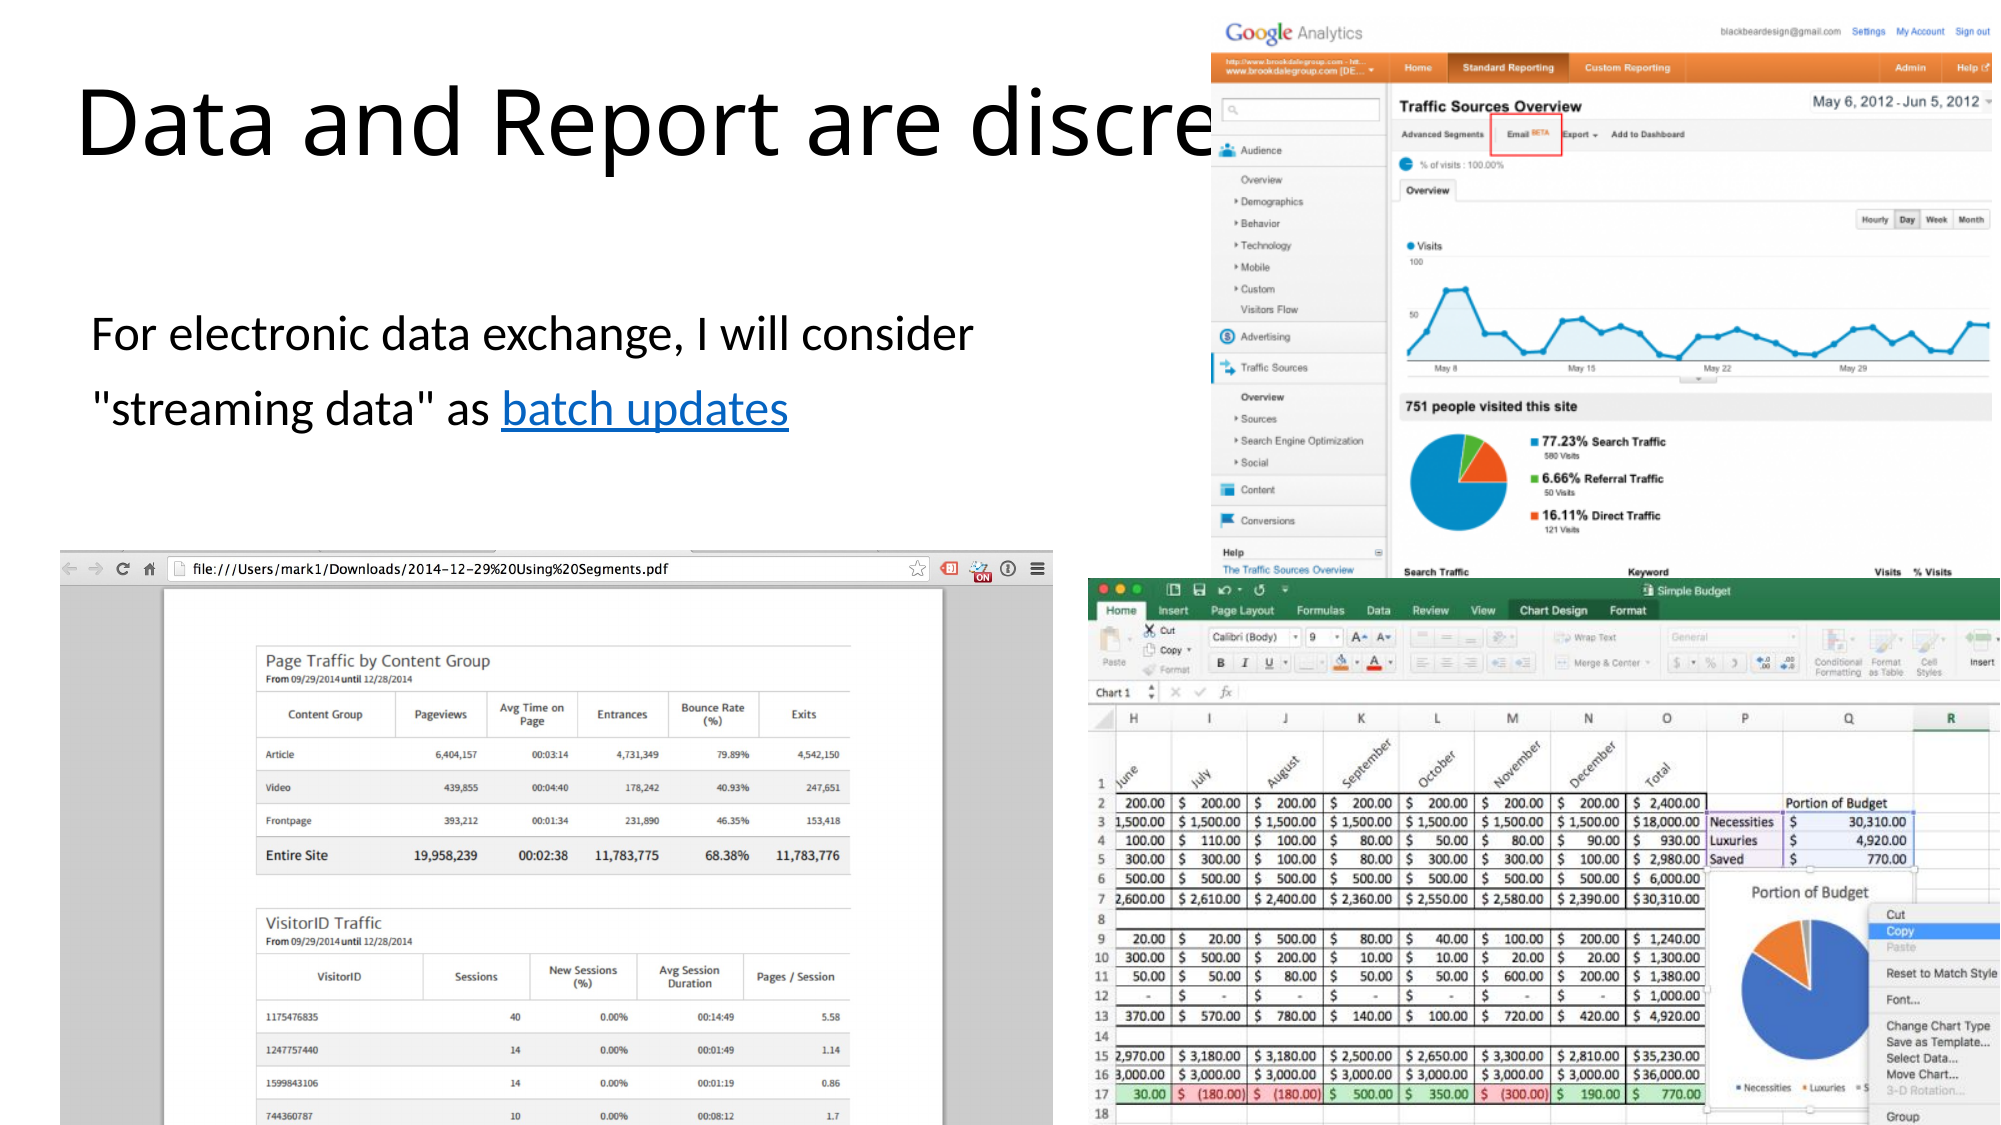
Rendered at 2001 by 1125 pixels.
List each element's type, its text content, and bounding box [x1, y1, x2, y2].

title Data and Report are discrete [59, 17, 1211, 235]
picture [60, 550, 1053, 1125]
picture [1088, 16, 2000, 1125]
list For electronic data exchange, I will consider "streaming data" as batch updates [76, 143, 1211, 858]
